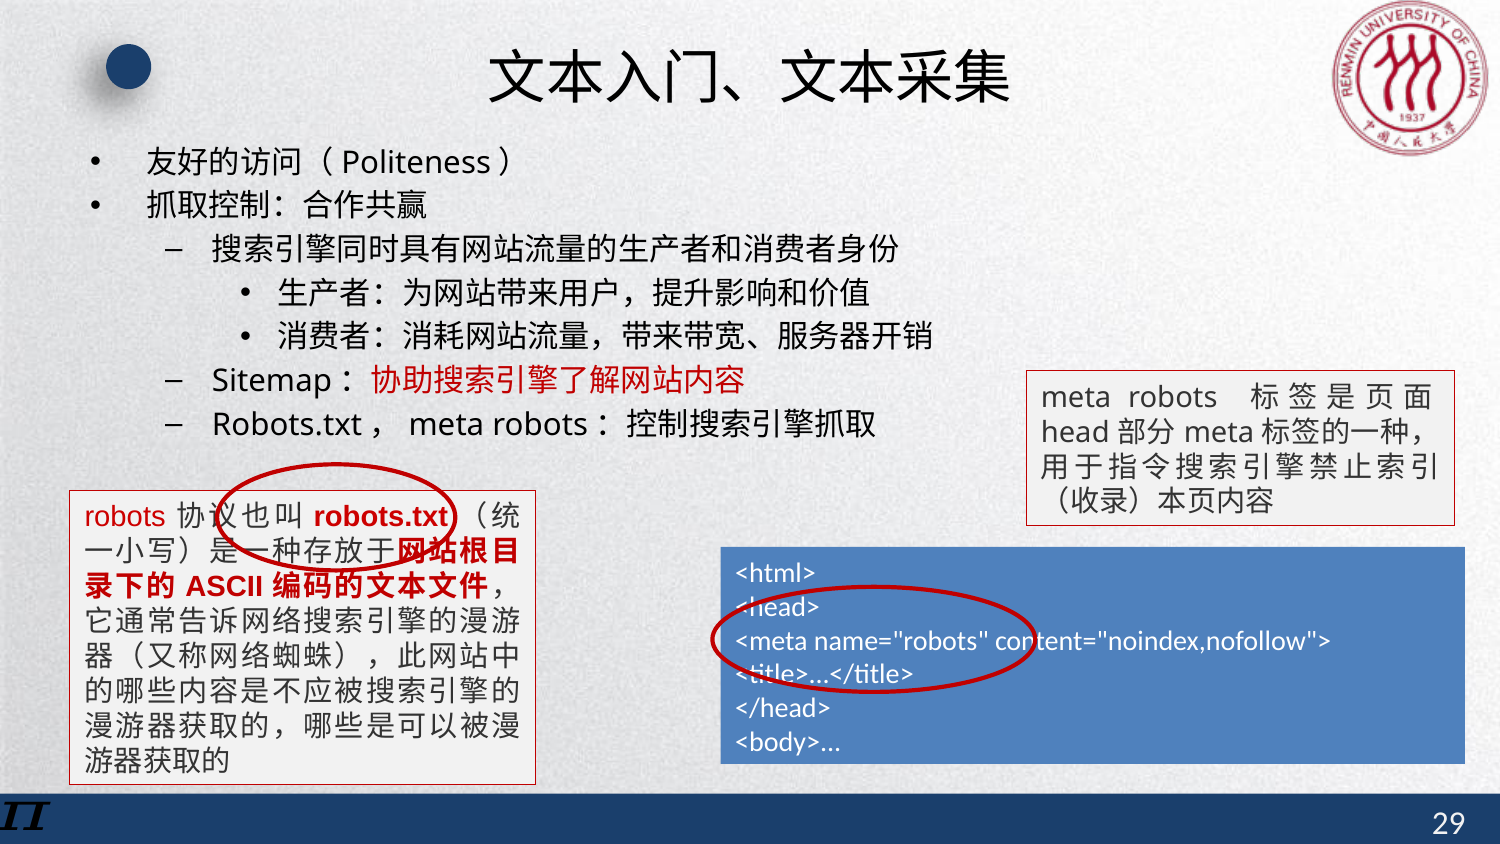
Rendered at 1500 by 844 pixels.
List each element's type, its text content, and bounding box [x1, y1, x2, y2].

text_box [710, 584, 1038, 694]
title 文本入门、文本采集 [75, 33, 1425, 116]
text_box <html> <head> <meta name="robots" content="noindex,nofollow"> <title>...</title> </head> <body>... [720, 546, 1465, 764]
text_box [214, 462, 458, 573]
picture [0, 0, 1500, 793]
text_box meta robots 标签是页面head部分meta标签的一种，用于指令搜索引擎禁止索引（收录）本页内容 [1026, 370, 1455, 526]
list 友好的访问（Politeness） 抓取控制：合作共赢 搜索引擎同时具有网站流量的生产者和消费者身份 生产者：为网站带来用户，提升影响和价值 消费者：消耗网站流量，带来带宽、服务器开销 Sitemap：协助搜索引擎了解网站内容 Robots.txt，meta robots：控制搜索引擎抓取 [75, 134, 1425, 781]
text_box robots协议也叫robots.txt（统一小写）是一种存放于网站根目录下的ASCII编码的文本文件，它通常告诉网络搜索引擎的漫游器（又称网络蜘蛛），此网站中的哪些内容是不应被搜索引擎的漫游器获取的，哪些是可以被漫游器获取的 [69, 490, 536, 785]
